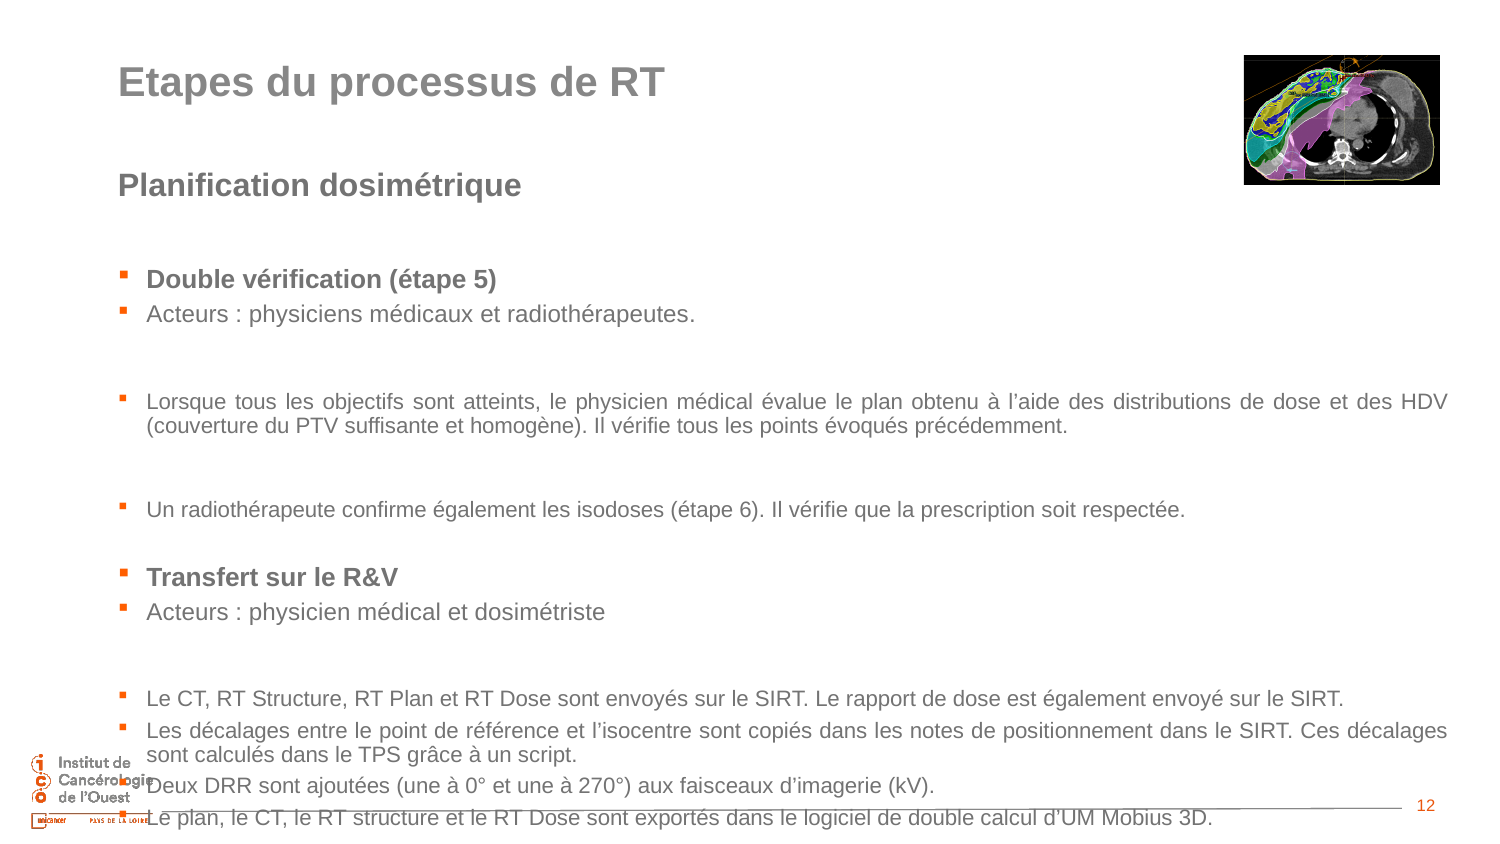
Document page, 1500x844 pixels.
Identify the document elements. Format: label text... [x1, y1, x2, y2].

title Etapes du processus de RT [103, 55, 1243, 137]
list Planification dosimétrique Double vérification (étape 5) Acteurs : physiciens médicaux et radiothérapeutes. Lorsque tous les objectifs sont atteints, le physicien médical évalue le plan obtenu à l’aide des distributions de dose et des HDV (couverture du PTV suffisante et homogène). Il vérifie tous les points évoqués précédemment. Un radiothérapeute confirme également les isodoses (étape 6). Il vérifie que la prescription soit respectée. Transfert sur le R&V Acteurs : physicien médical et dosimétriste Le CT, RT Structure, RT Plan et RT Dose sont envoyés sur le SIRT. Le rapport de dose est également envoyé sur le SIRT. Les décalages entre le point de référence et l’isocentre sont copiés dans les notes de positionnement dans le SIRT. Ces décalages sont calculés dans le TPS grâce à un script. Deux DRR sont ajoutées (une à 0° et une à 270°) aux faisceaux d’imagerie (kV). Le plan, le CT, le RT structure et le RT Dose sont exportés dans le logiciel de double calcul d’UM Mobius 3D. [103, 161, 1466, 844]
picture [30, 752, 103, 829]
picture [1243, 55, 1440, 185]
